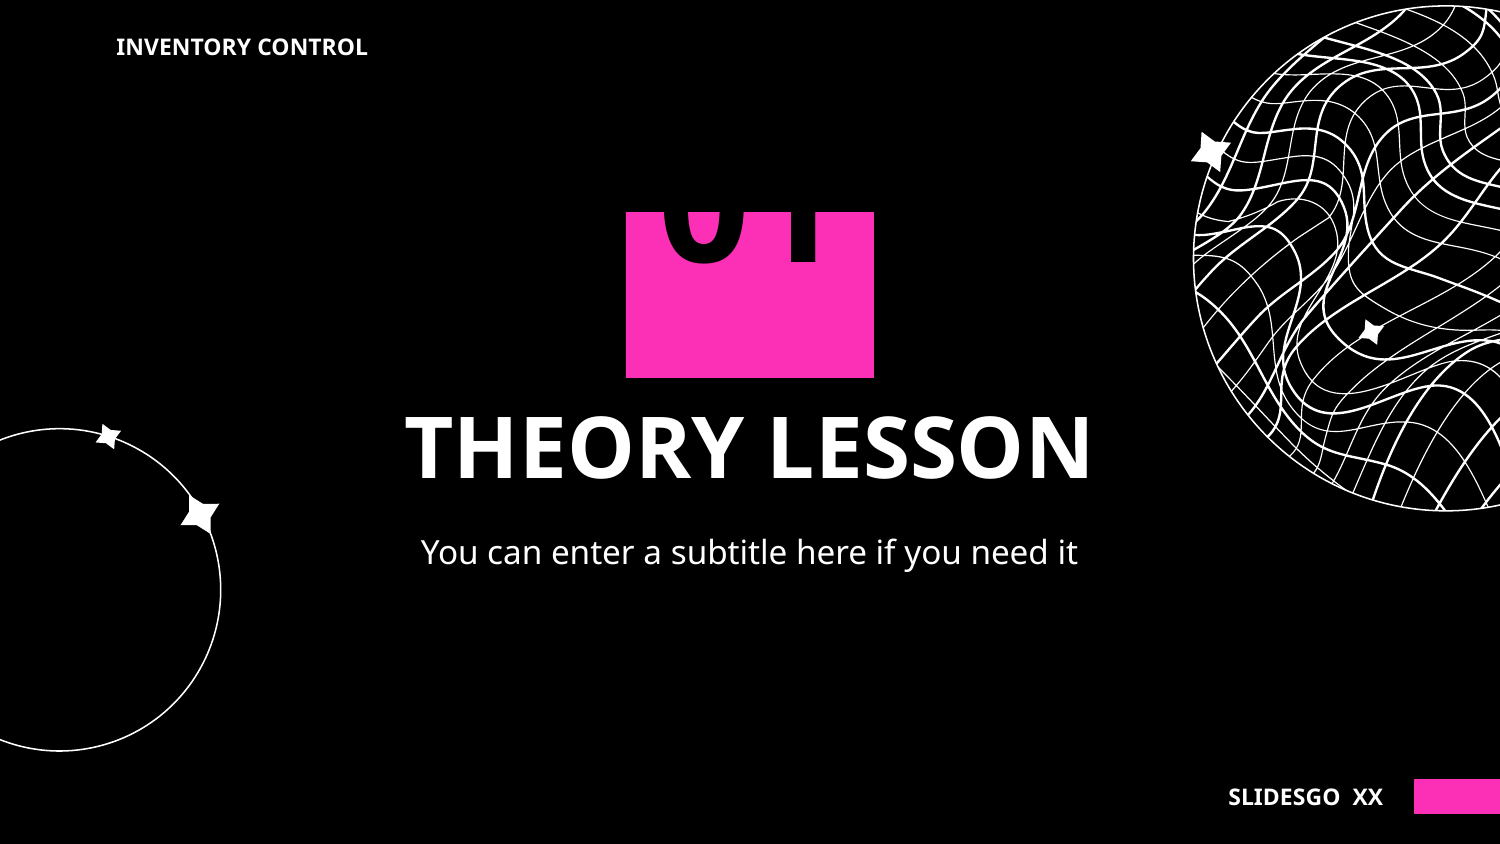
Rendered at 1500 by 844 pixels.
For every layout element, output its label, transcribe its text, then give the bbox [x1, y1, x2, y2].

subtitle INVENTORY CONTROL [101, 25, 411, 71]
subtitle SLIDESGO XX [1089, 773, 1399, 819]
text_box [1415, 779, 1500, 814]
subtitle You can enter a subtitle here if you need it [376, 515, 1124, 592]
title 01. [625, 212, 874, 378]
title THEORY LESSON [376, 377, 1124, 515]
